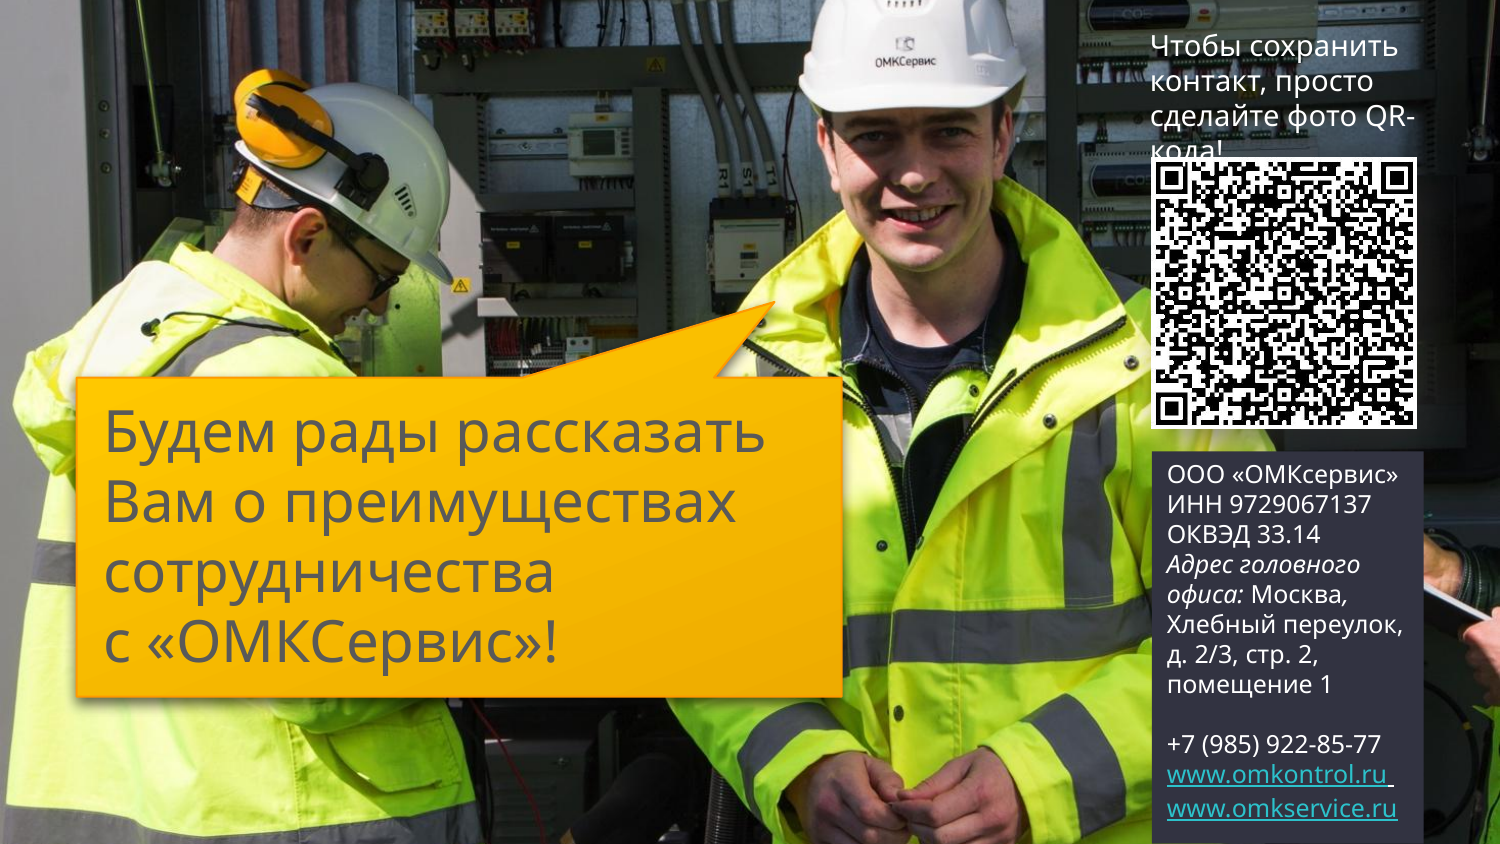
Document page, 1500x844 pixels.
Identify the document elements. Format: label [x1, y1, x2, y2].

picture [1151, 156, 1417, 430]
list [0, 0, 1500, 844]
